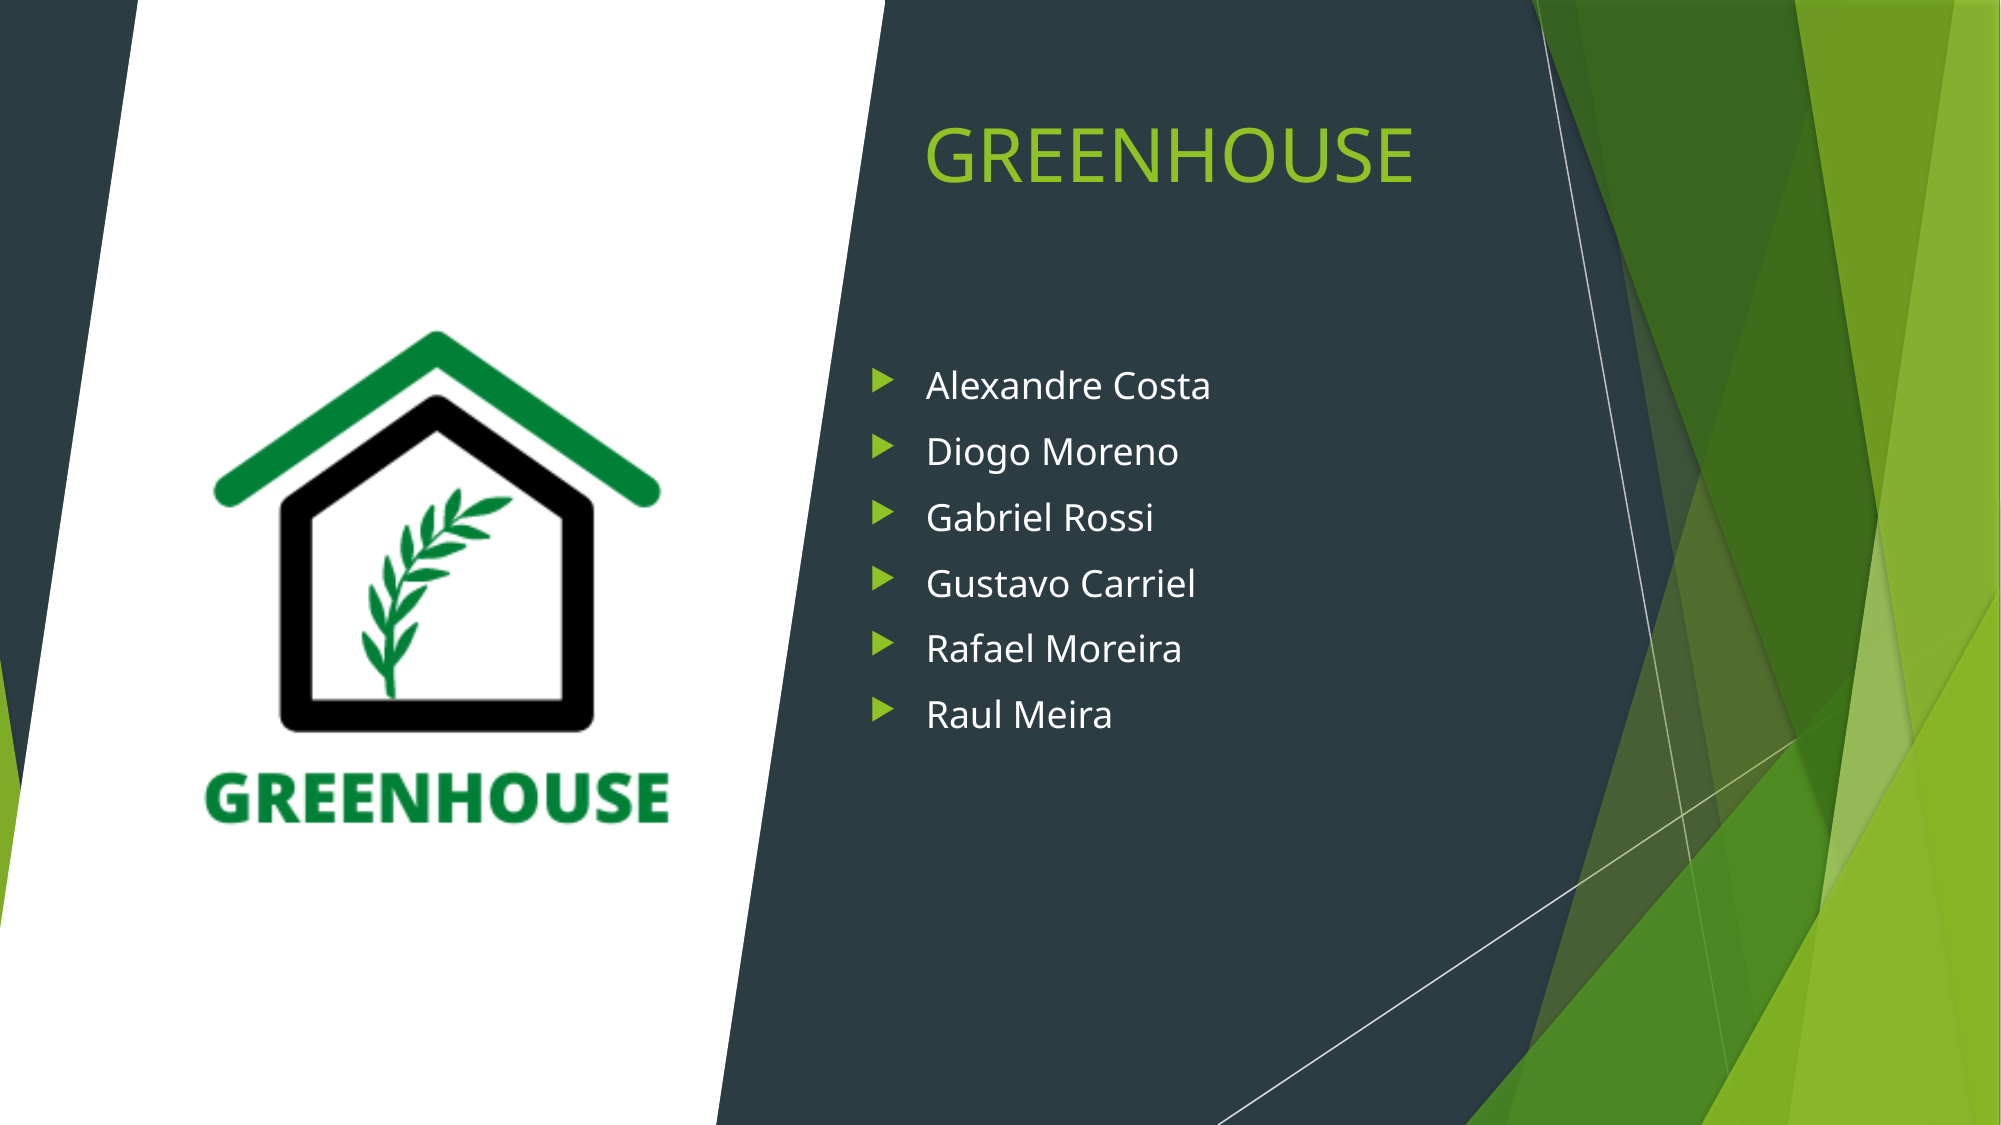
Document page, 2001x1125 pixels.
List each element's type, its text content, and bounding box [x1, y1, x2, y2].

title GREENHOUSE [908, 99, 1522, 317]
picture [0, 0, 886, 1125]
list Alexandre Costa Diogo Moreno Gabriel Rossi Gustavo Carriel Rafael Moreira Raul Meira [890, 354, 1522, 992]
